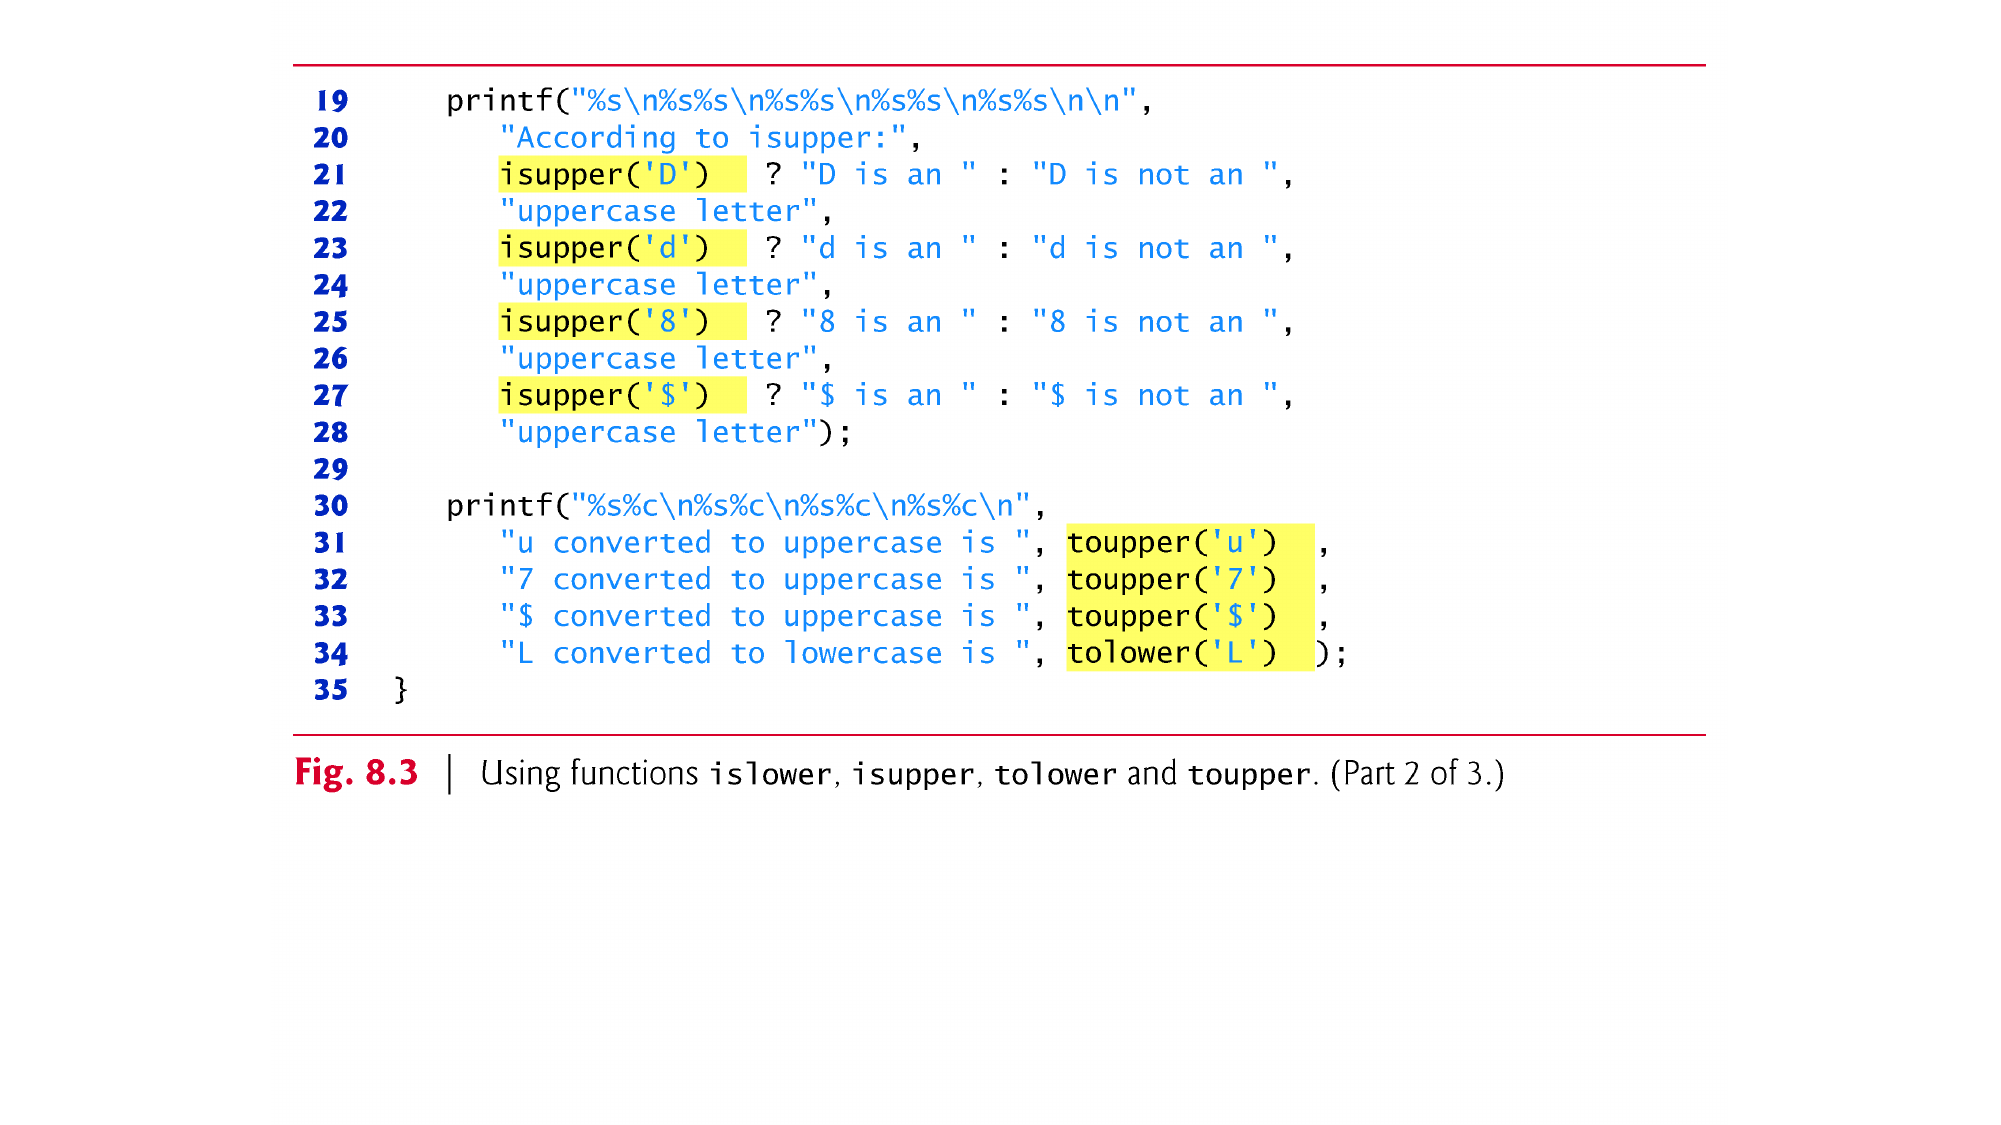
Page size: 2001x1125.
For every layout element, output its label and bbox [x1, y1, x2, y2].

picture [271, 0, 1728, 1125]
